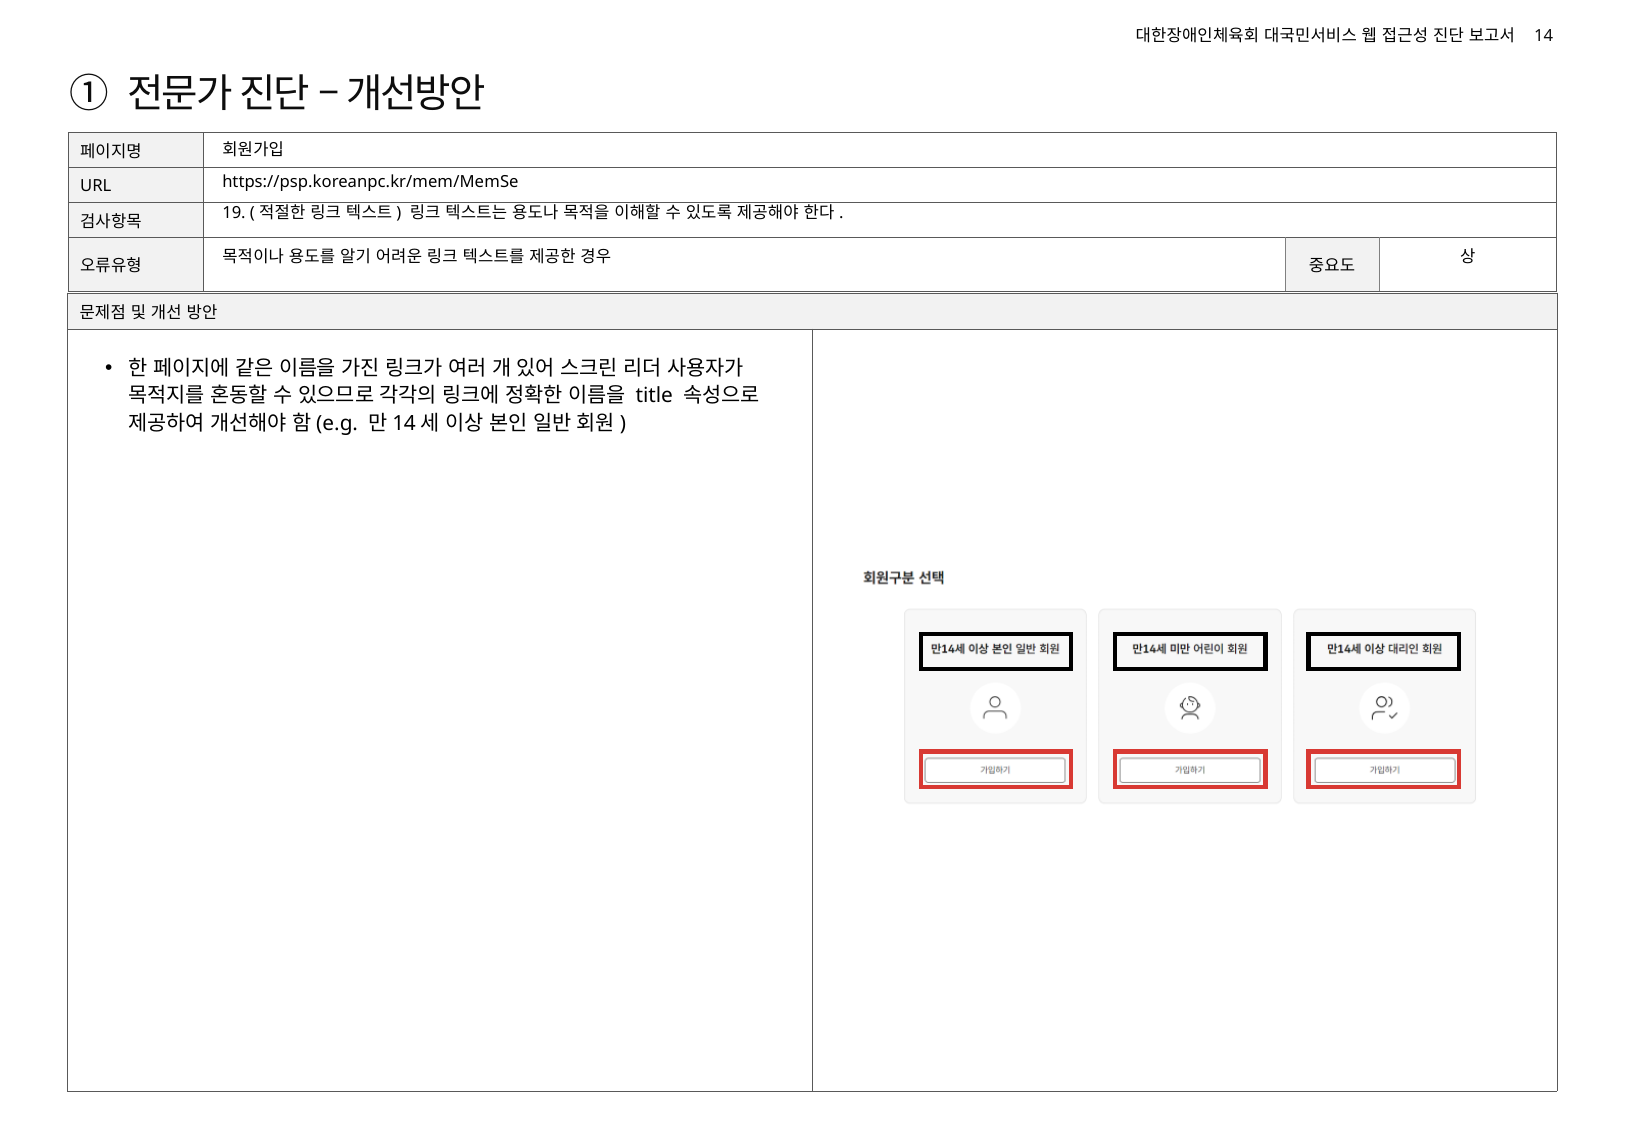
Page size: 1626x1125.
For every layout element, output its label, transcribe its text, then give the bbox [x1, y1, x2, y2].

list https://psp.koreanpc.kr/mem/MemSe [207, 164, 1557, 196]
list 한 페이지에 같은 이름을 가진 링크가 여러 개 있어 스크린 리더 사용자가 목적지를 혼동할 수 있으므로 각각의 링크에 정확한 이름을 title 속성으로 제공하여 개선해야 함(e.g. 만14세 이상 본인 일반 회원) [105, 352, 779, 458]
list 목적이나 용도를 알기 어려운 링크 텍스트를 제공한 경우 [207, 228, 1285, 283]
list 상 [1379, 228, 1557, 283]
list 회원가입 [207, 132, 1557, 164]
list 19. (적절한 링크 텍스트) 링크 텍스트는 용도나 목적을 이해할 수 있도록 제공해야 한다. [207, 196, 1557, 229]
picture [849, 557, 1523, 829]
title ① 전문가 진단 – 개선방안 [69, 72, 1126, 117]
